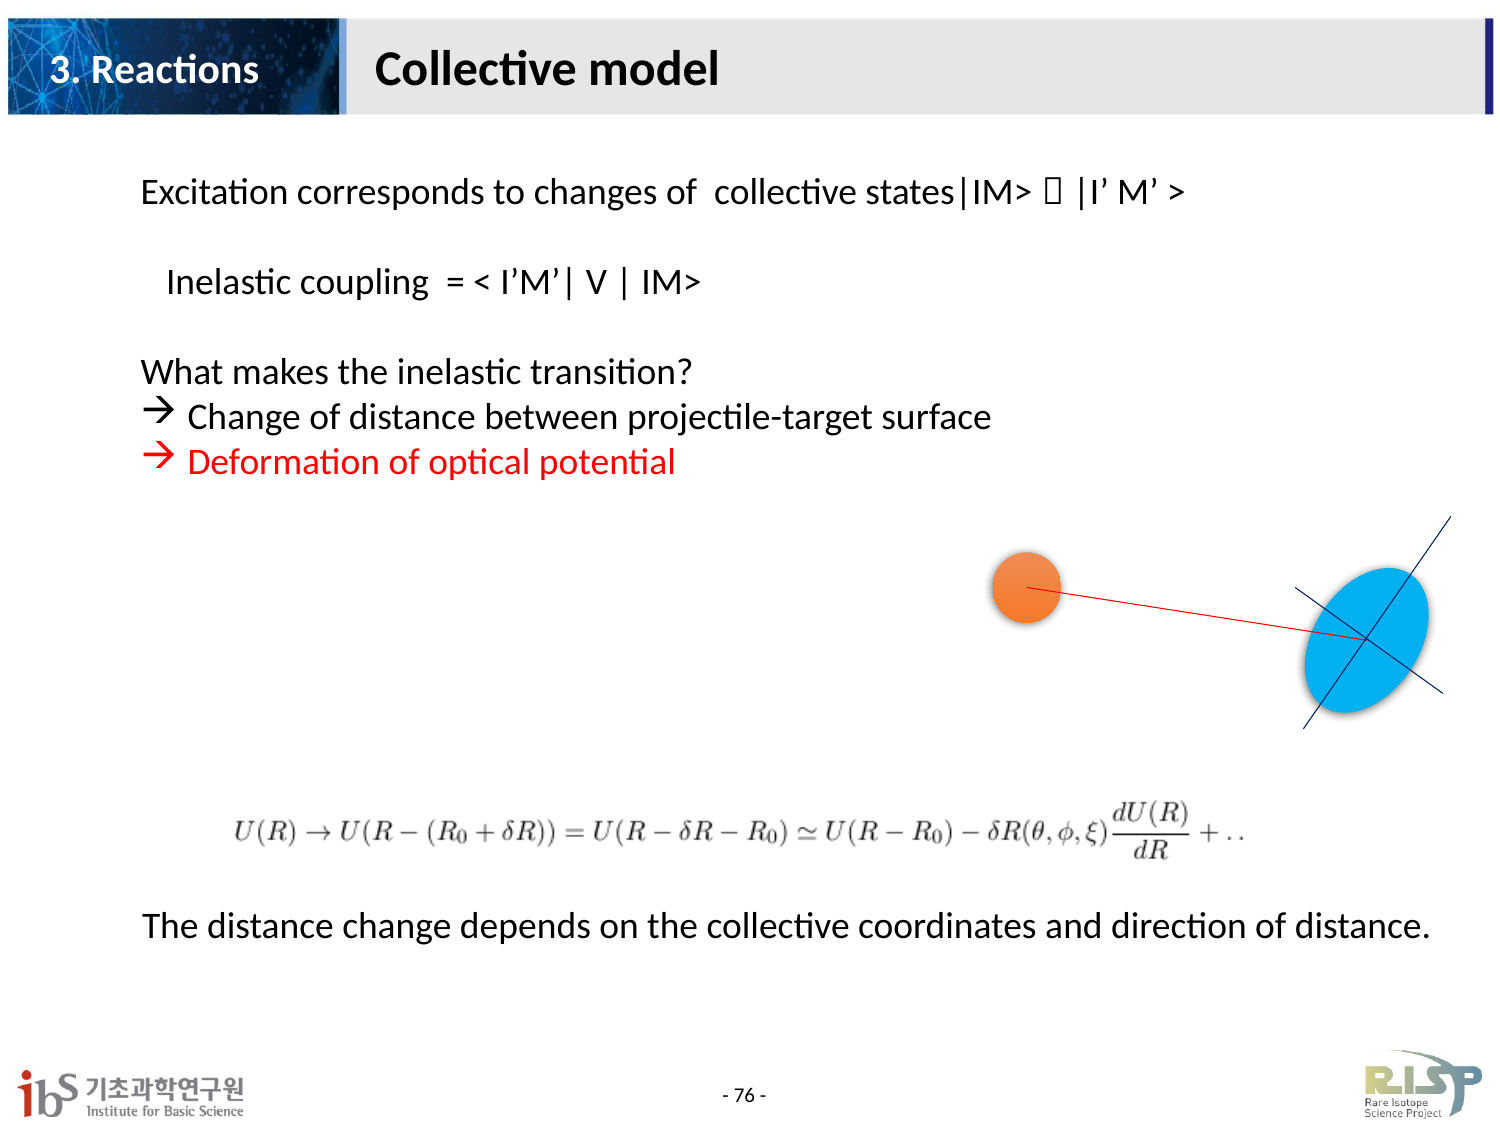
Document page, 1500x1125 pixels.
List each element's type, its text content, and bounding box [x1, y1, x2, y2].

picture [218, 774, 1252, 870]
text_box The distance change depends on the collective coordinates and direction of distance. [127, 893, 1448, 953]
picture [1364, 1049, 1482, 1119]
picture [2, 10, 1500, 130]
text_box Excitation corresponds to changes of collective states|IM>  |I’ M’ > Inelastic coupling = < I’M’| V | IM> What makes the inelastic transition? Change of distance between projectile-target surface Deformation of optical potential [125, 159, 1218, 490]
picture [17, 1070, 243, 1117]
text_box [992, 516, 1452, 729]
